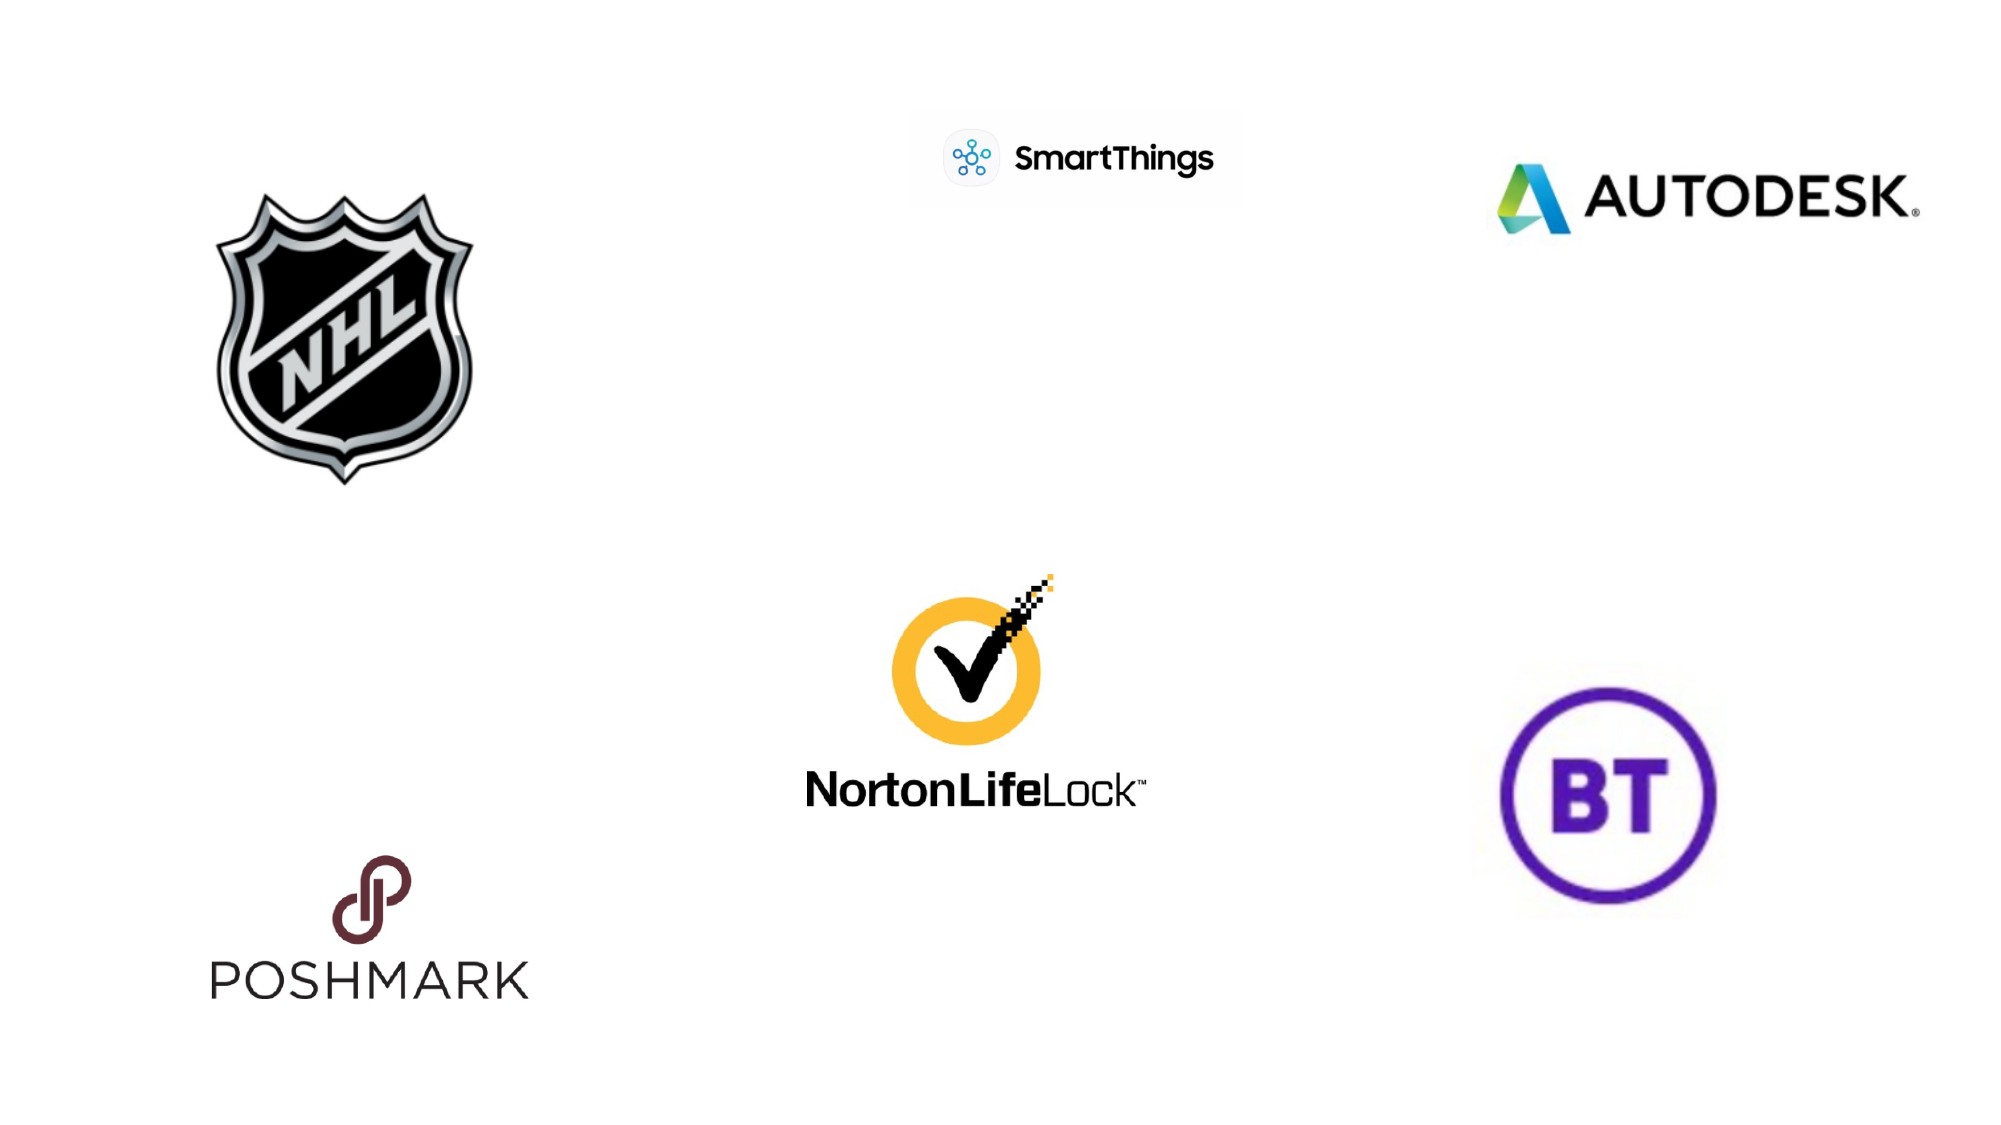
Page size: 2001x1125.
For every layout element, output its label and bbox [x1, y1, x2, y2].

picture [1345, 662, 1875, 930]
picture [210, 854, 529, 999]
picture [1485, 120, 1931, 279]
picture [79, 190, 609, 489]
picture [806, 574, 1147, 808]
picture [910, 109, 1245, 209]
